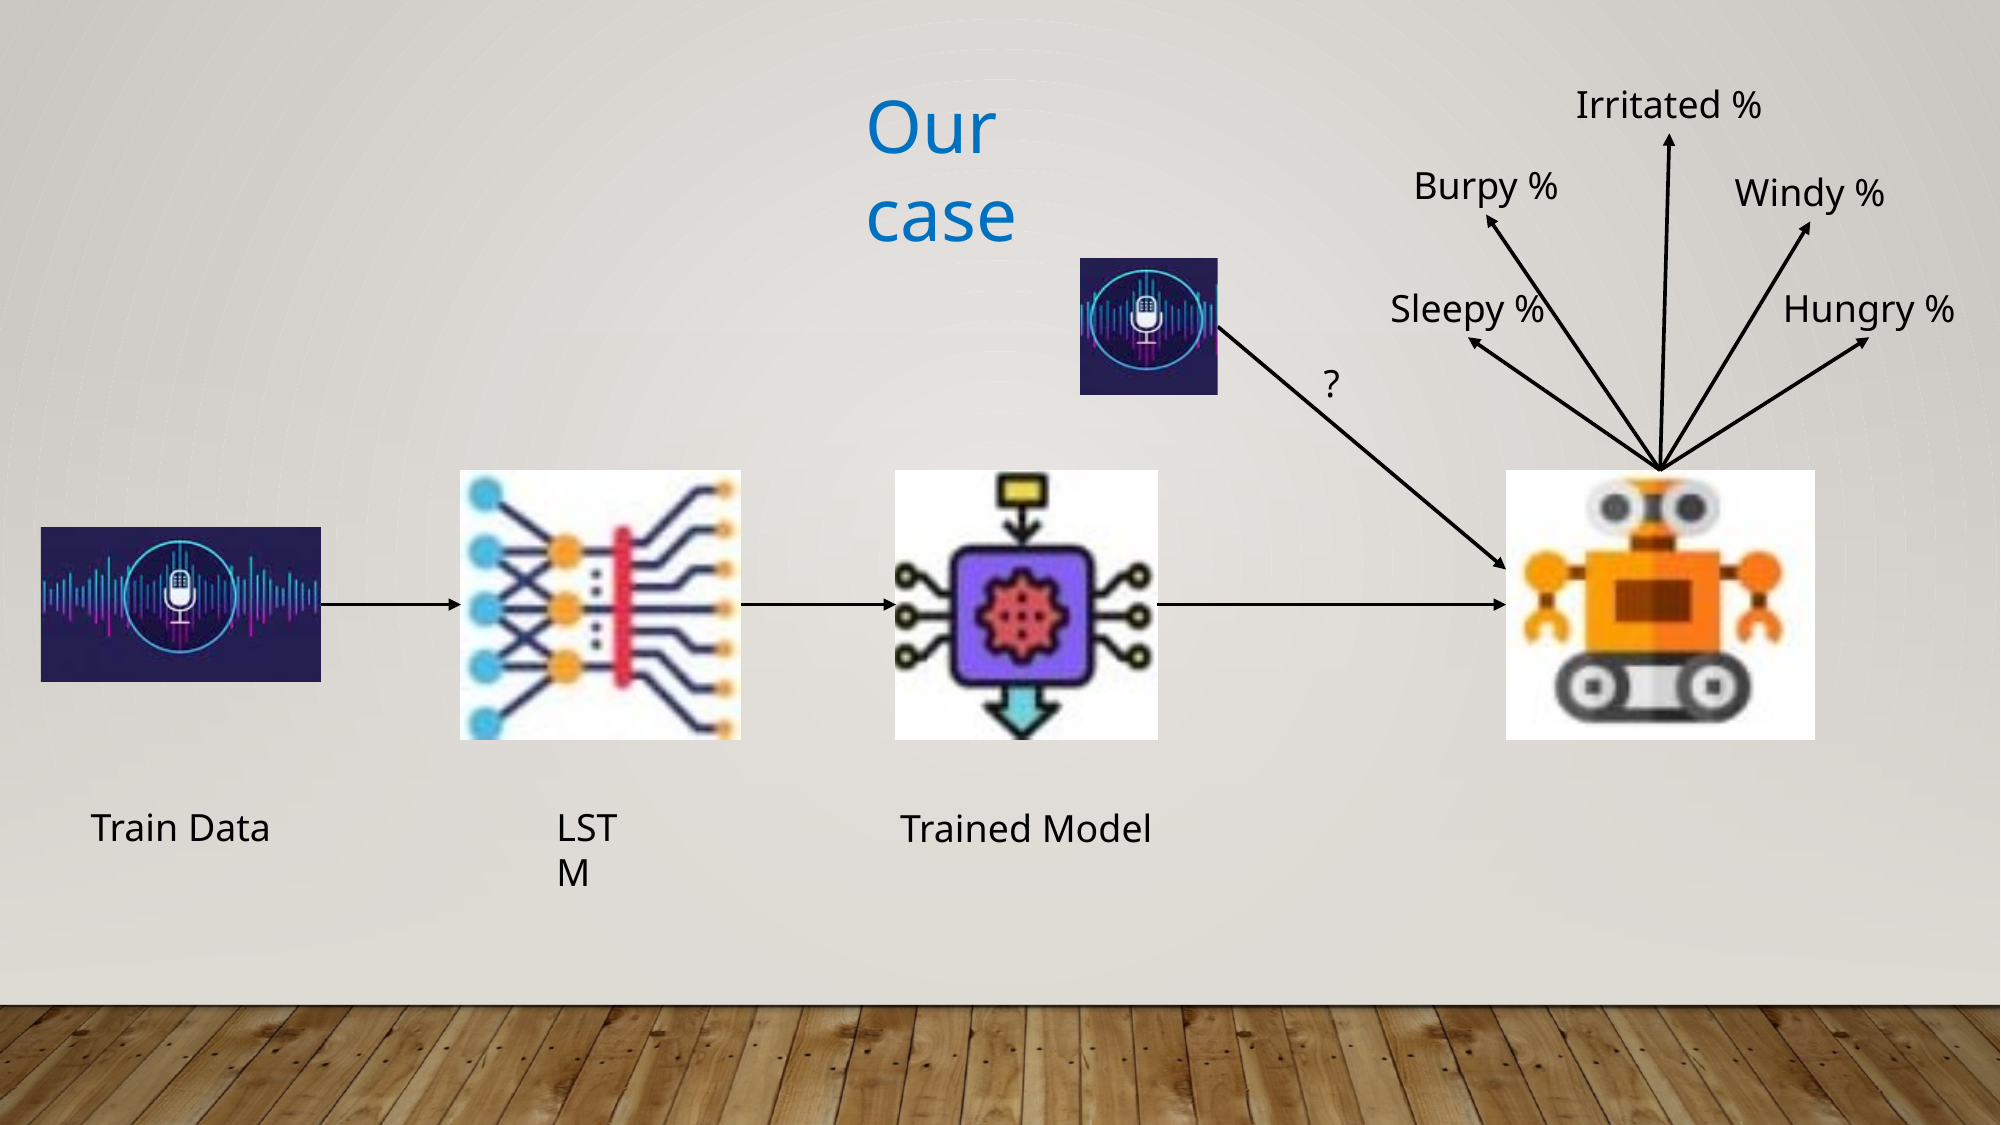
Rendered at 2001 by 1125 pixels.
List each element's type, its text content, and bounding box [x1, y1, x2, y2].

text_box Burpy % [1398, 154, 1574, 215]
picture [0, 1005, 2000, 1125]
picture [1505, 471, 1815, 740]
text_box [1811, 337, 1870, 471]
picture [40, 527, 322, 682]
text_box Windy % [1719, 161, 1901, 222]
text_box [1659, 133, 1670, 471]
text_box Hungry % [1811, 277, 1971, 338]
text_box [1485, 215, 1659, 471]
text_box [1217, 326, 1507, 570]
text_box Sleepy % [1375, 277, 1485, 326]
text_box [1670, 222, 1811, 471]
picture [1079, 257, 1218, 395]
picture [895, 469, 1158, 740]
picture [460, 469, 742, 740]
text_box Our case [850, 73, 1158, 264]
text_box Train Data [75, 796, 286, 857]
text_box Irritated % [1561, 73, 1778, 134]
text_box LSTM [541, 796, 661, 902]
text_box Trained Model [885, 797, 1168, 858]
